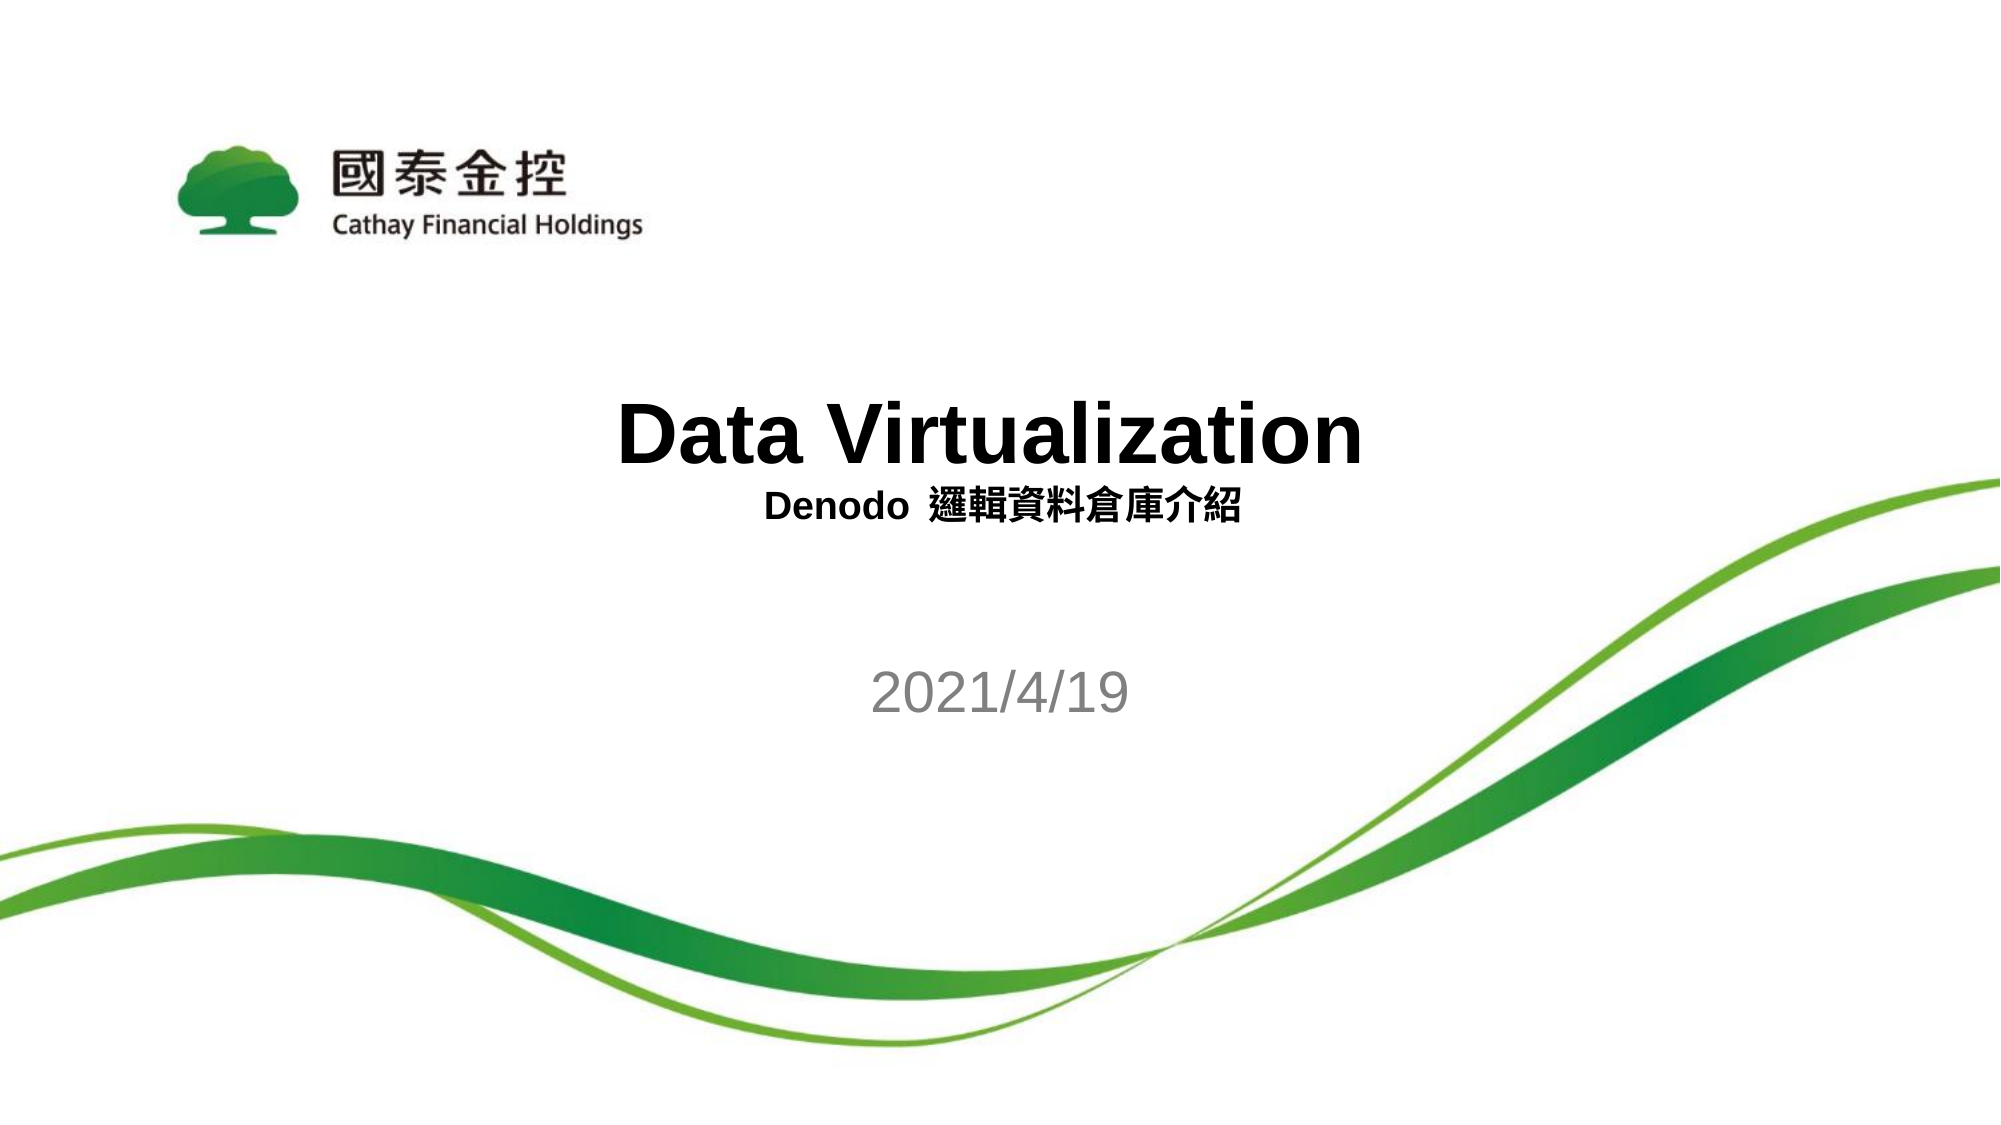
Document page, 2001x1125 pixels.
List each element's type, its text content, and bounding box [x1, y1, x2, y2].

picture [0, 0, 2000, 1125]
subtitle 2021/4/19 [855, 611, 1597, 736]
title Data Virtualization Denodo 邏輯資料倉庫介紹 [195, 369, 1811, 536]
